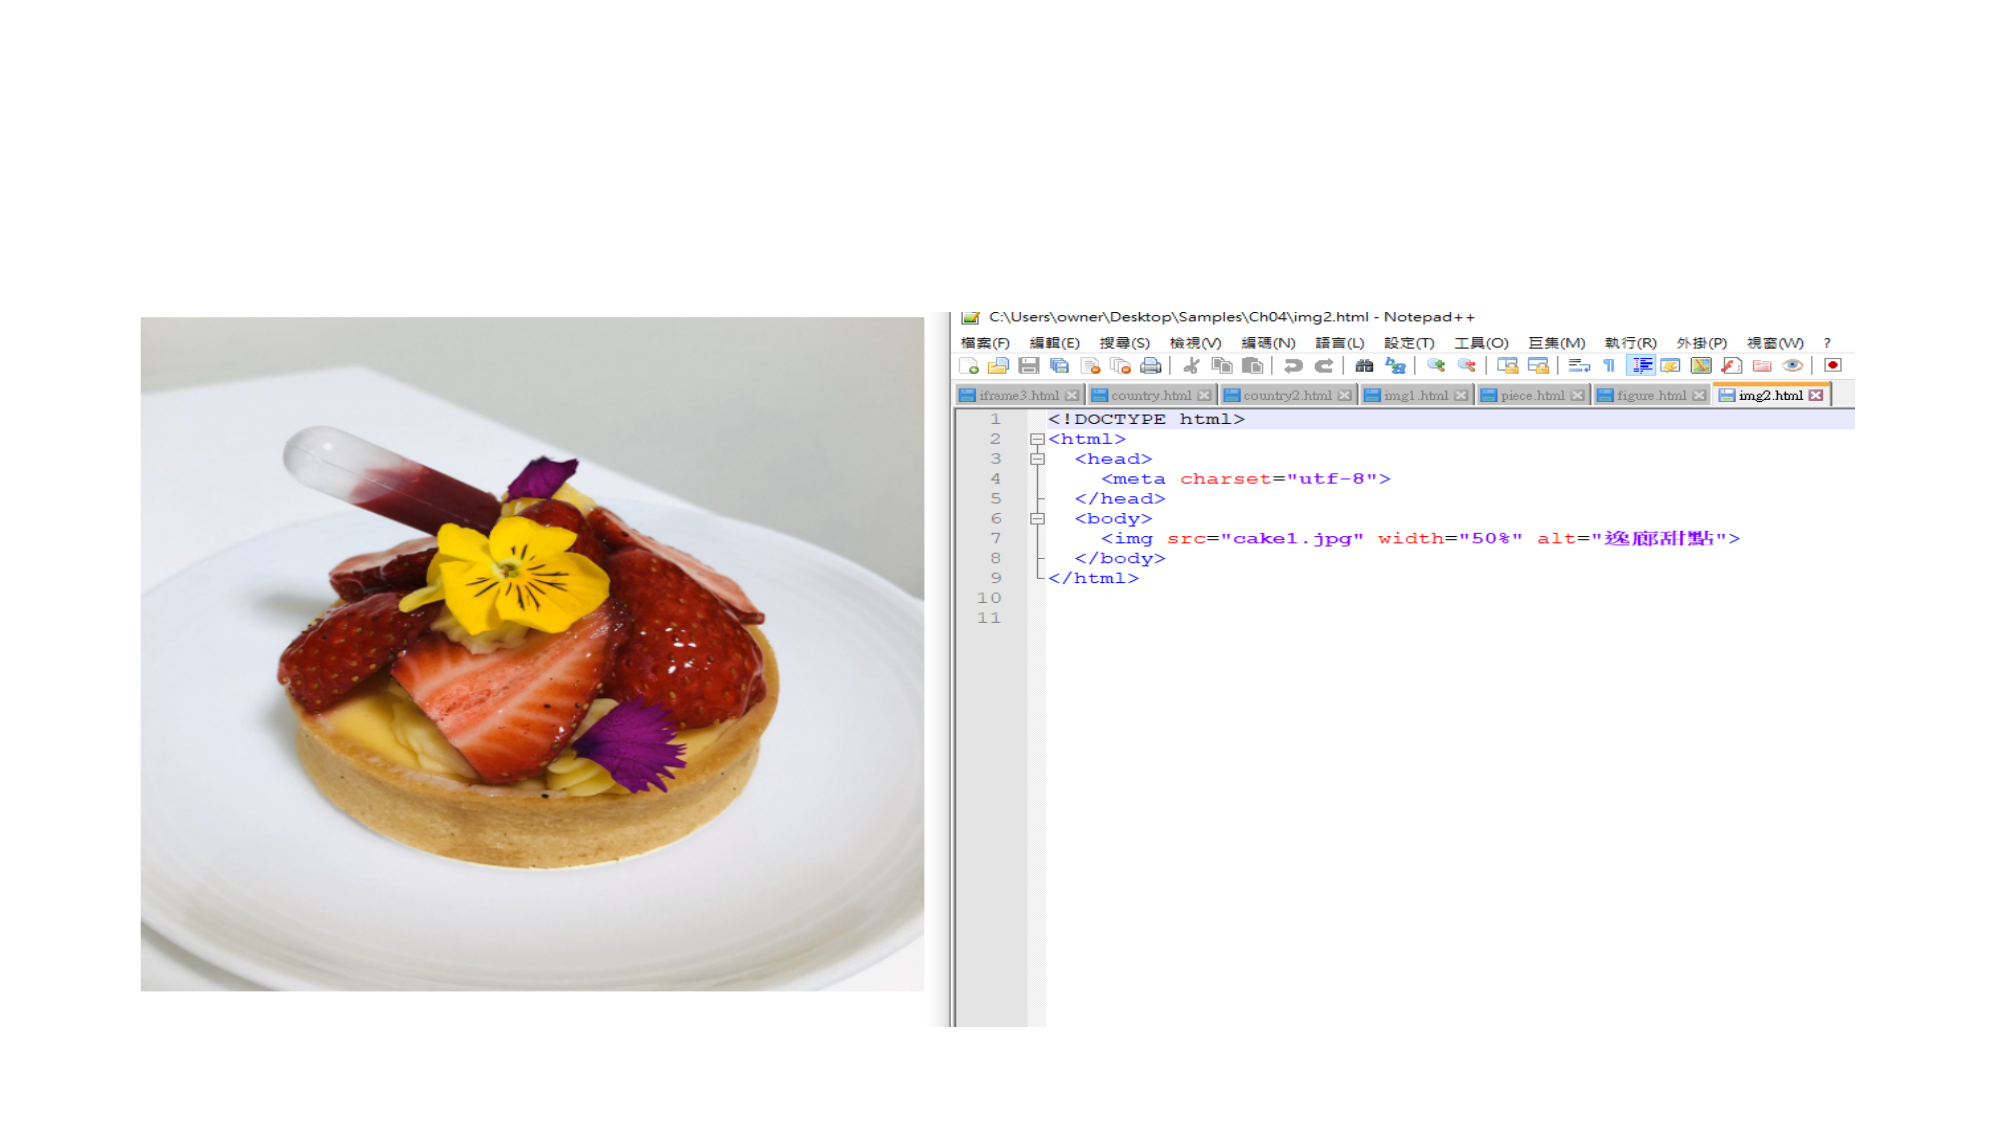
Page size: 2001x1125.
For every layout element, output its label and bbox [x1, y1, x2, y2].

list [137, 312, 1855, 1027]
